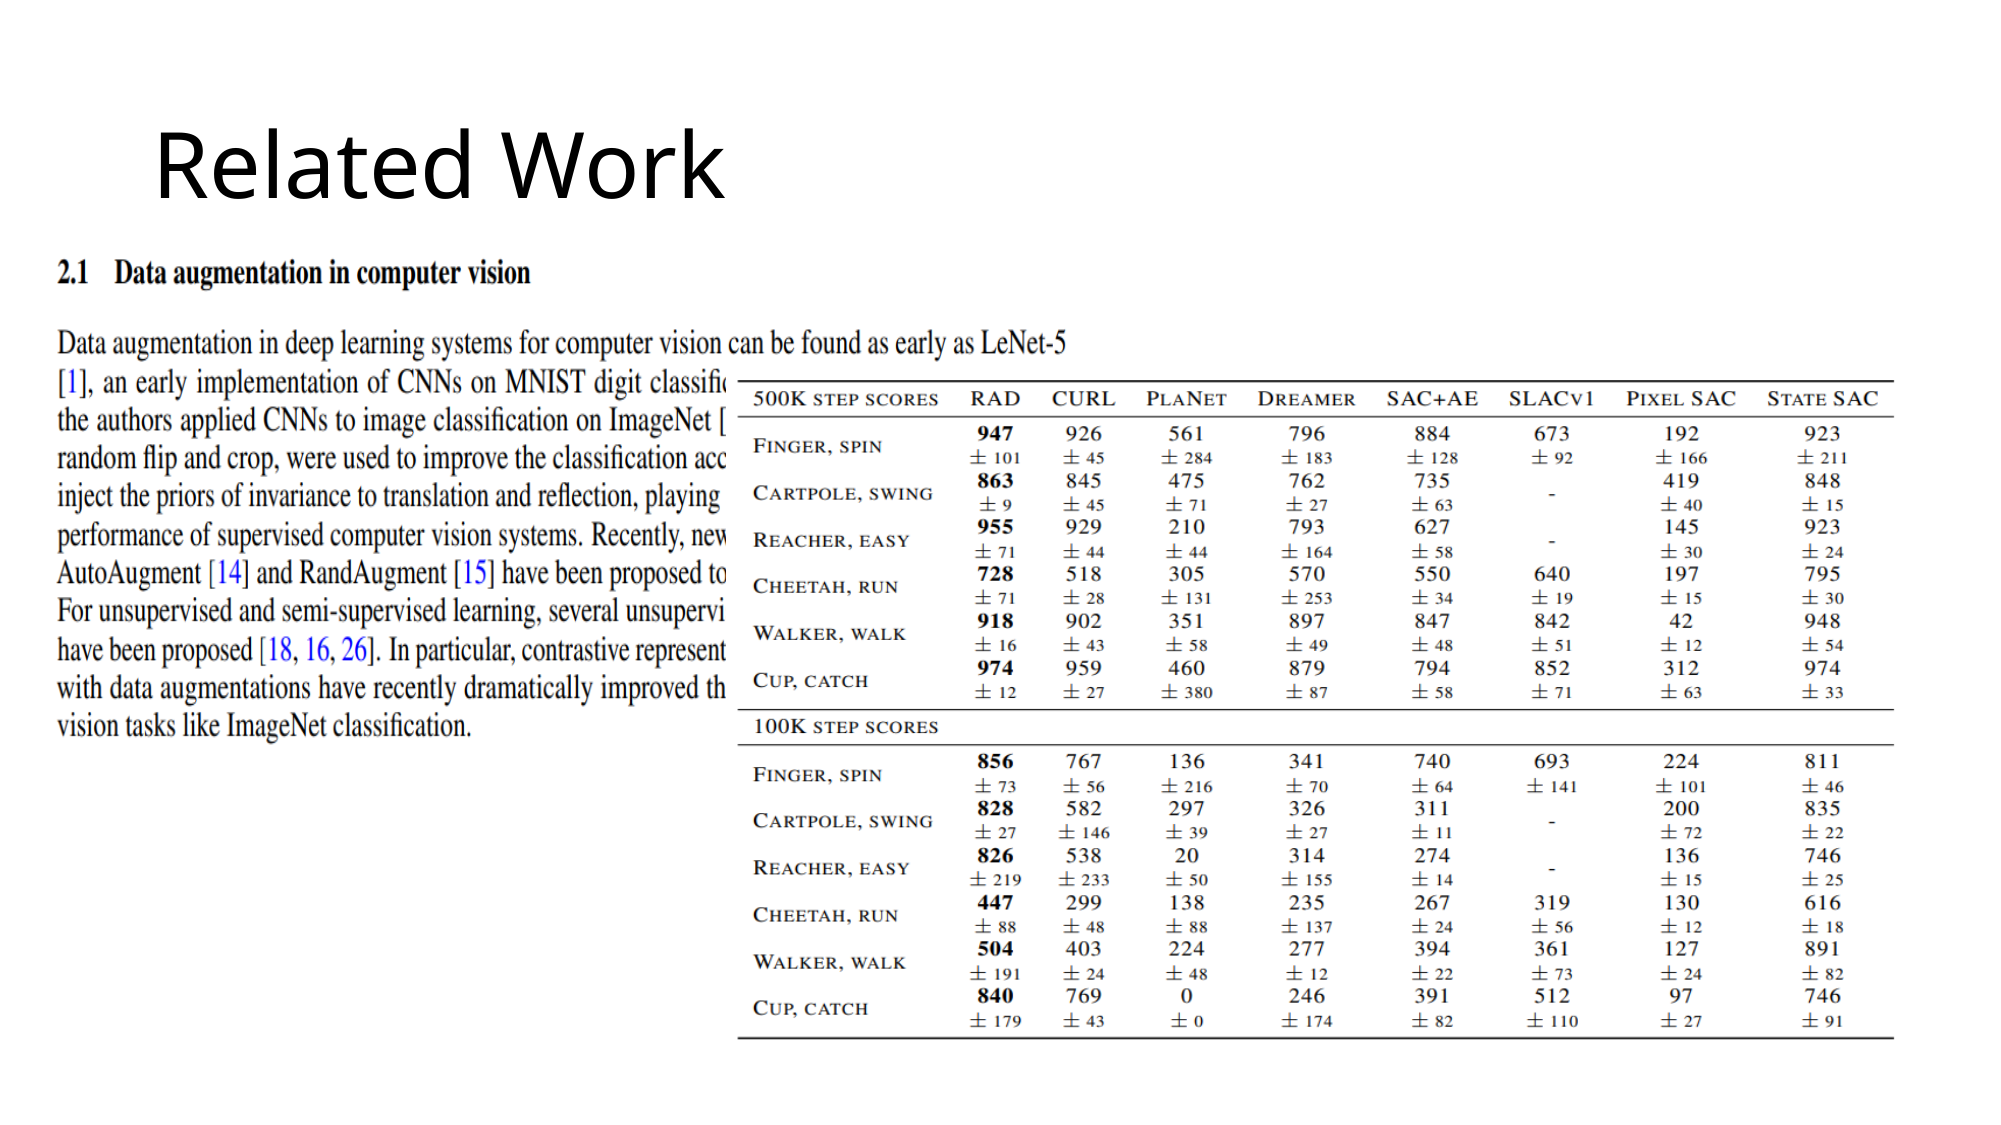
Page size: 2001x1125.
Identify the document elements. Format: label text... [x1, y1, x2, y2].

picture [33, 239, 1922, 1053]
title Related Work [137, 59, 1863, 278]
